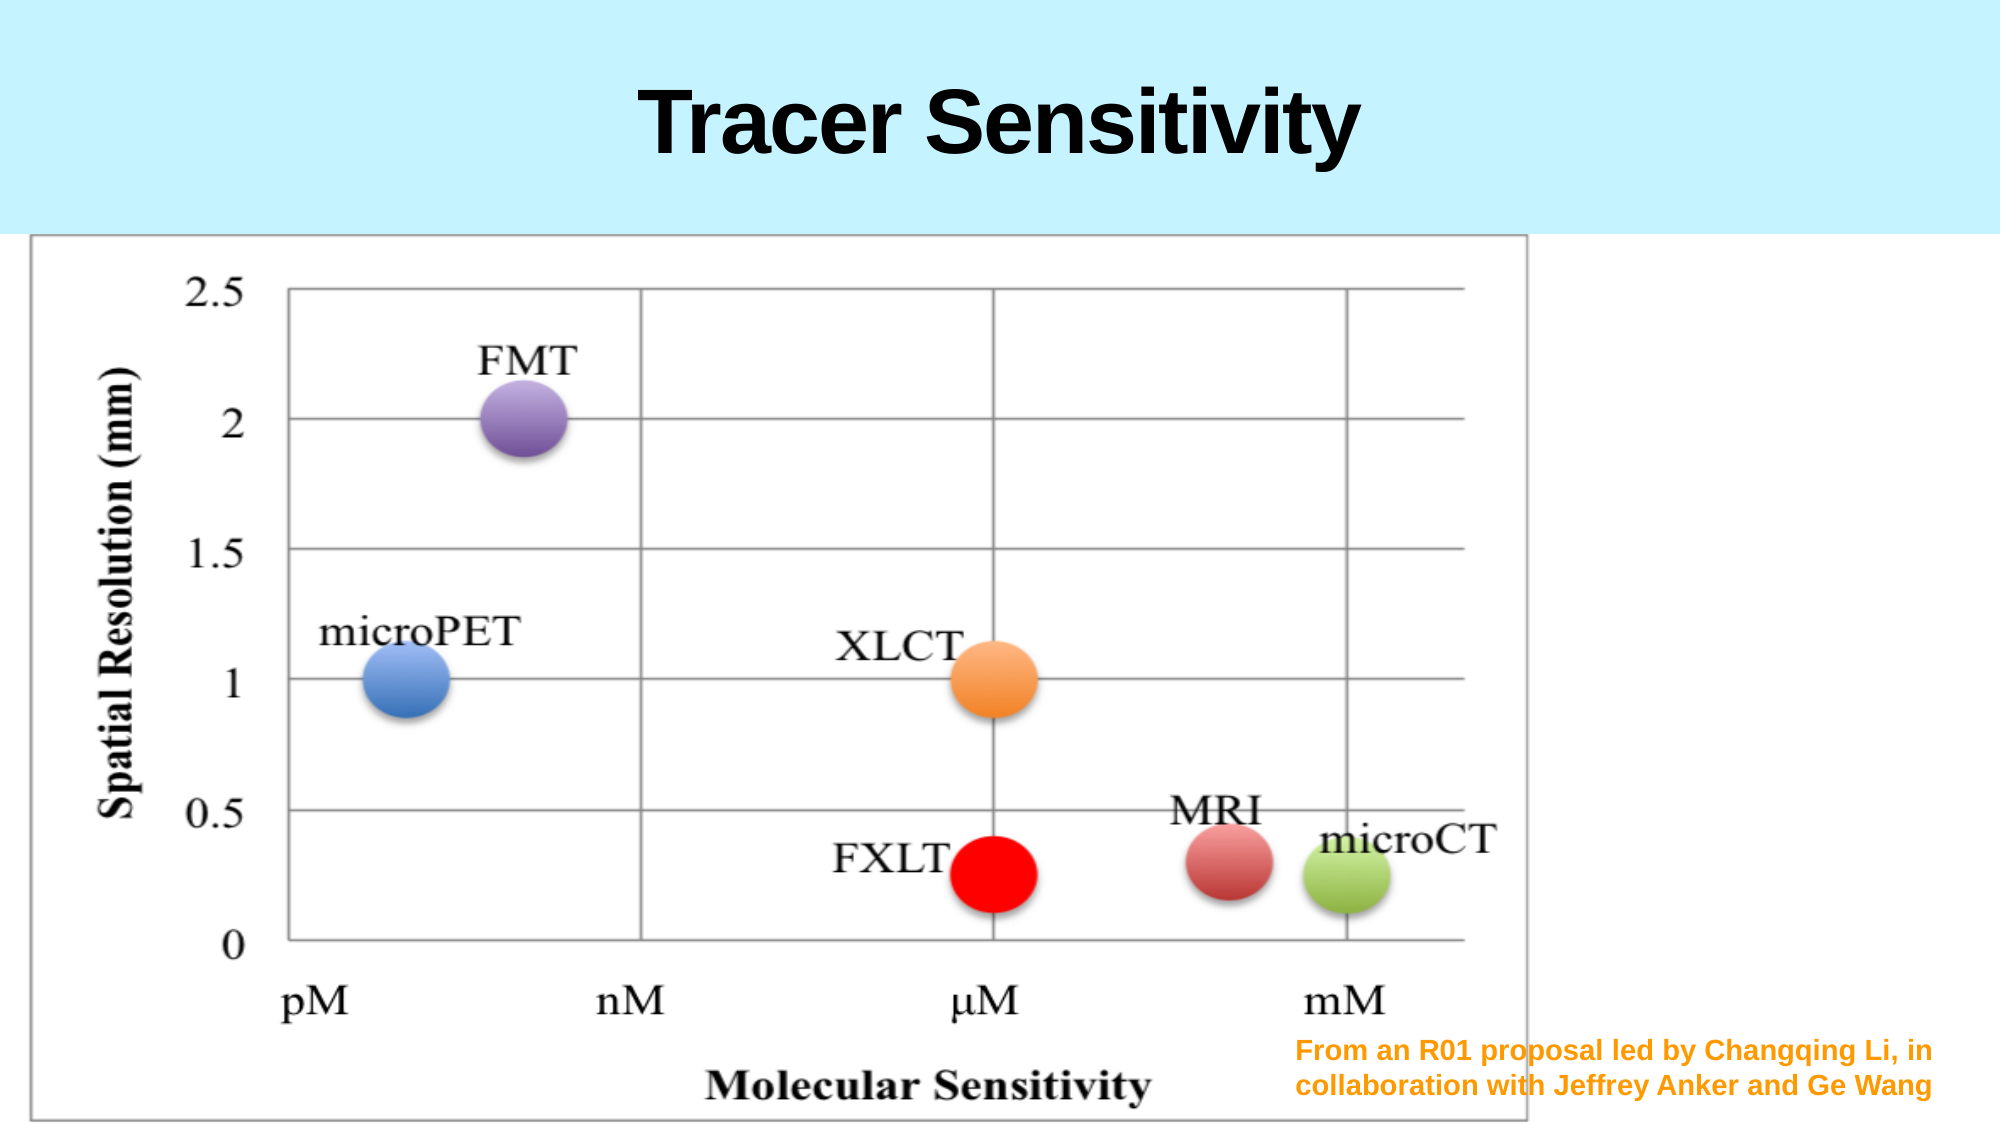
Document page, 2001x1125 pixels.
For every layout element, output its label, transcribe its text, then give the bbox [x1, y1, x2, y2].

picture [26, 233, 1531, 1125]
title Tracer Sensitivity [0, 0, 2000, 234]
text_box From an R01 proposal led by Changqing Li, in collaboration with Jeffrey Anker and Ge Wang [1541, 1023, 1958, 1109]
